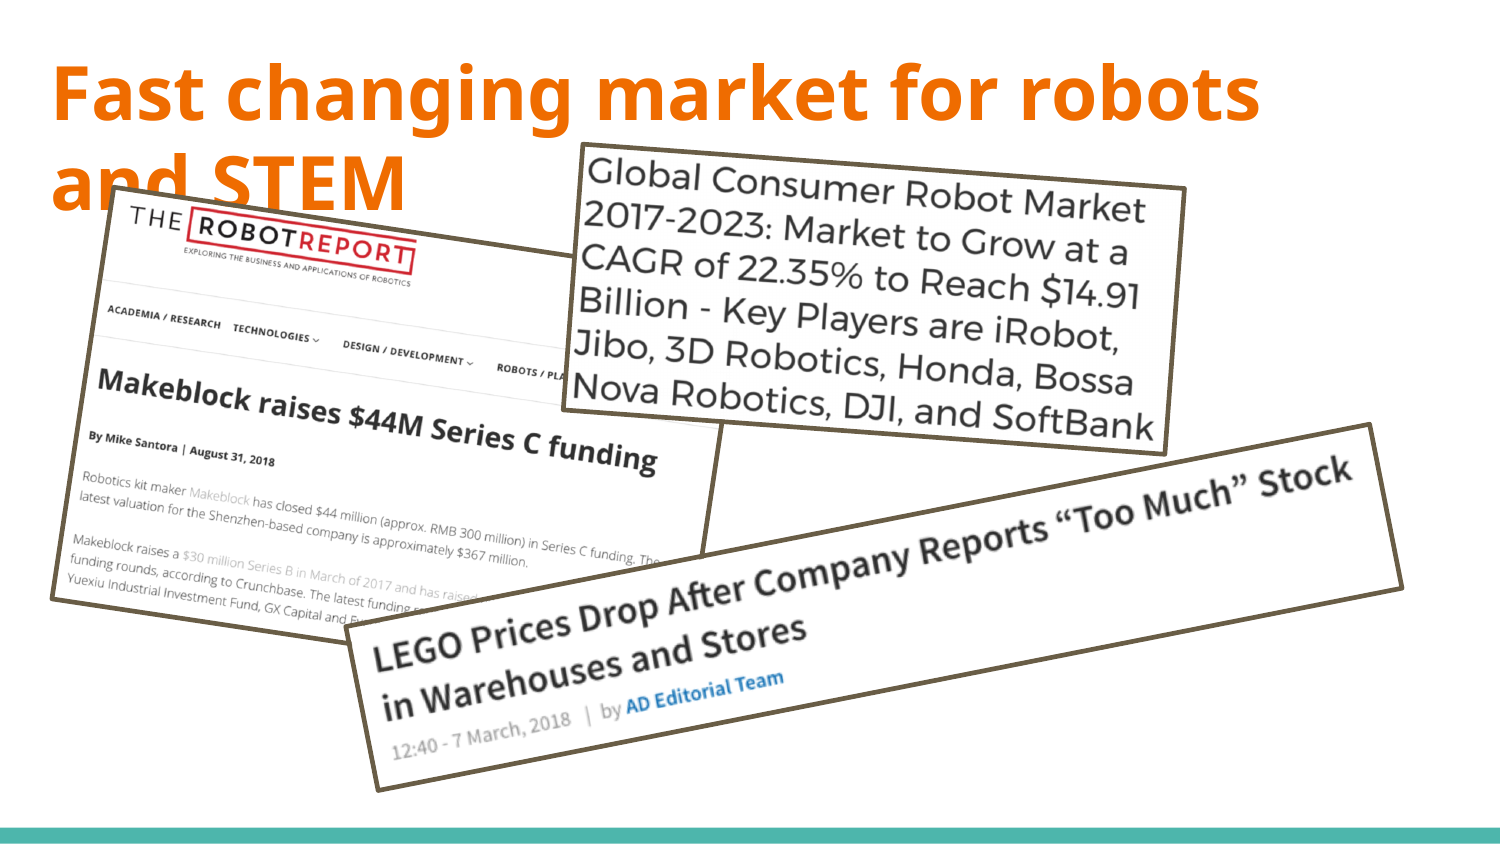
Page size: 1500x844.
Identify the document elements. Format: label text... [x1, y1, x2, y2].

title Fast changing market for robots and STEM [34, 30, 1433, 147]
picture [56, 147, 1399, 787]
